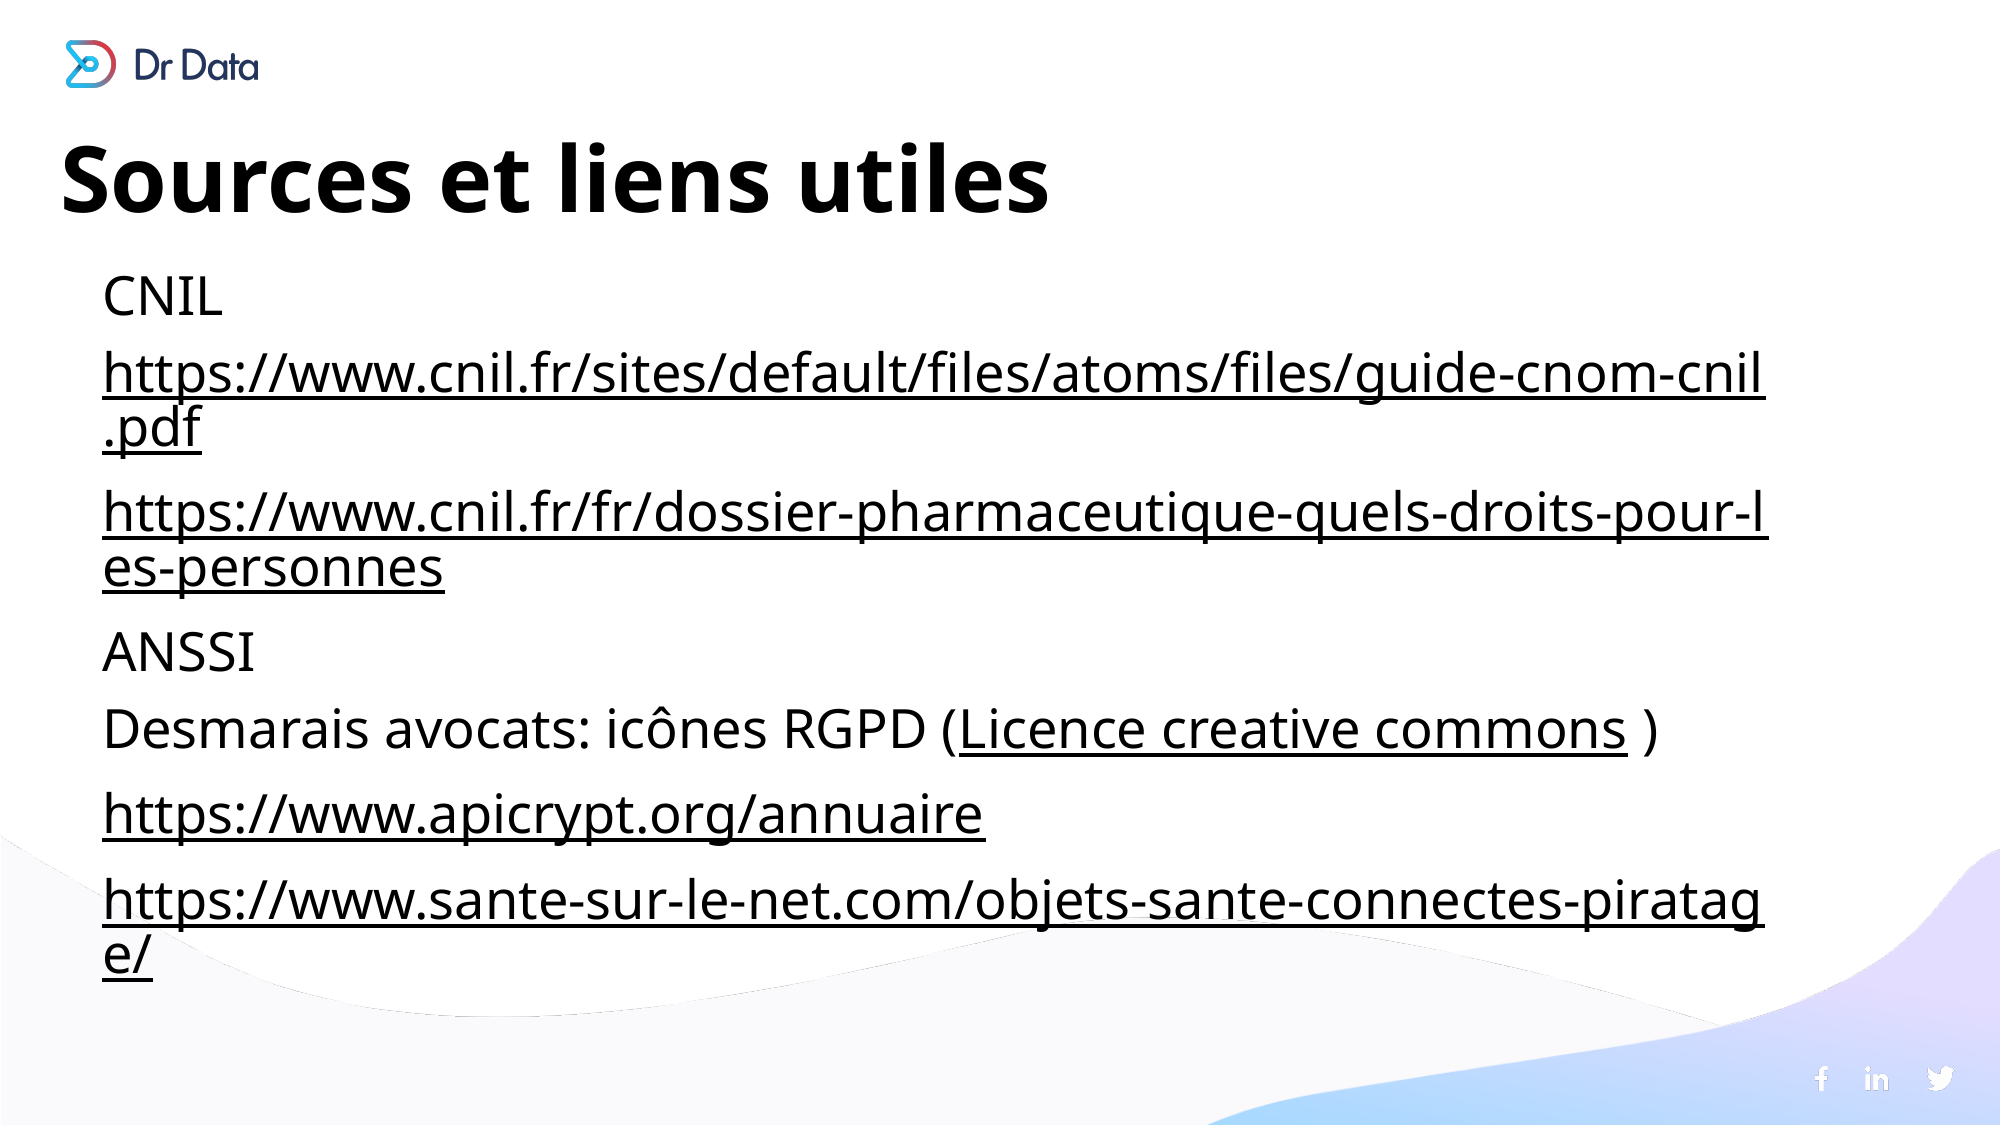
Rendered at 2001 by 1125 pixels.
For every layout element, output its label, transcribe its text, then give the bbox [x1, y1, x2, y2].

title Sources et liens utiles [60, 111, 1786, 329]
picture [0, 0, 2000, 1125]
text_box CNIL https://www.cnil.fr/sites/default/files/atoms/files/guide-cnom-cnil.pdf https://www.cnil.fr/fr/dossier-pharmaceutique-quels-droits-pour-les-personnes ANSSI Desmarais avocats: icônes RGPD (Licence creative commons ) https://www.apicrypt.org/annuaire https://www.sante-sur-le-net.com/objets-sante-connectes-piratage/ [85, 253, 1786, 1002]
